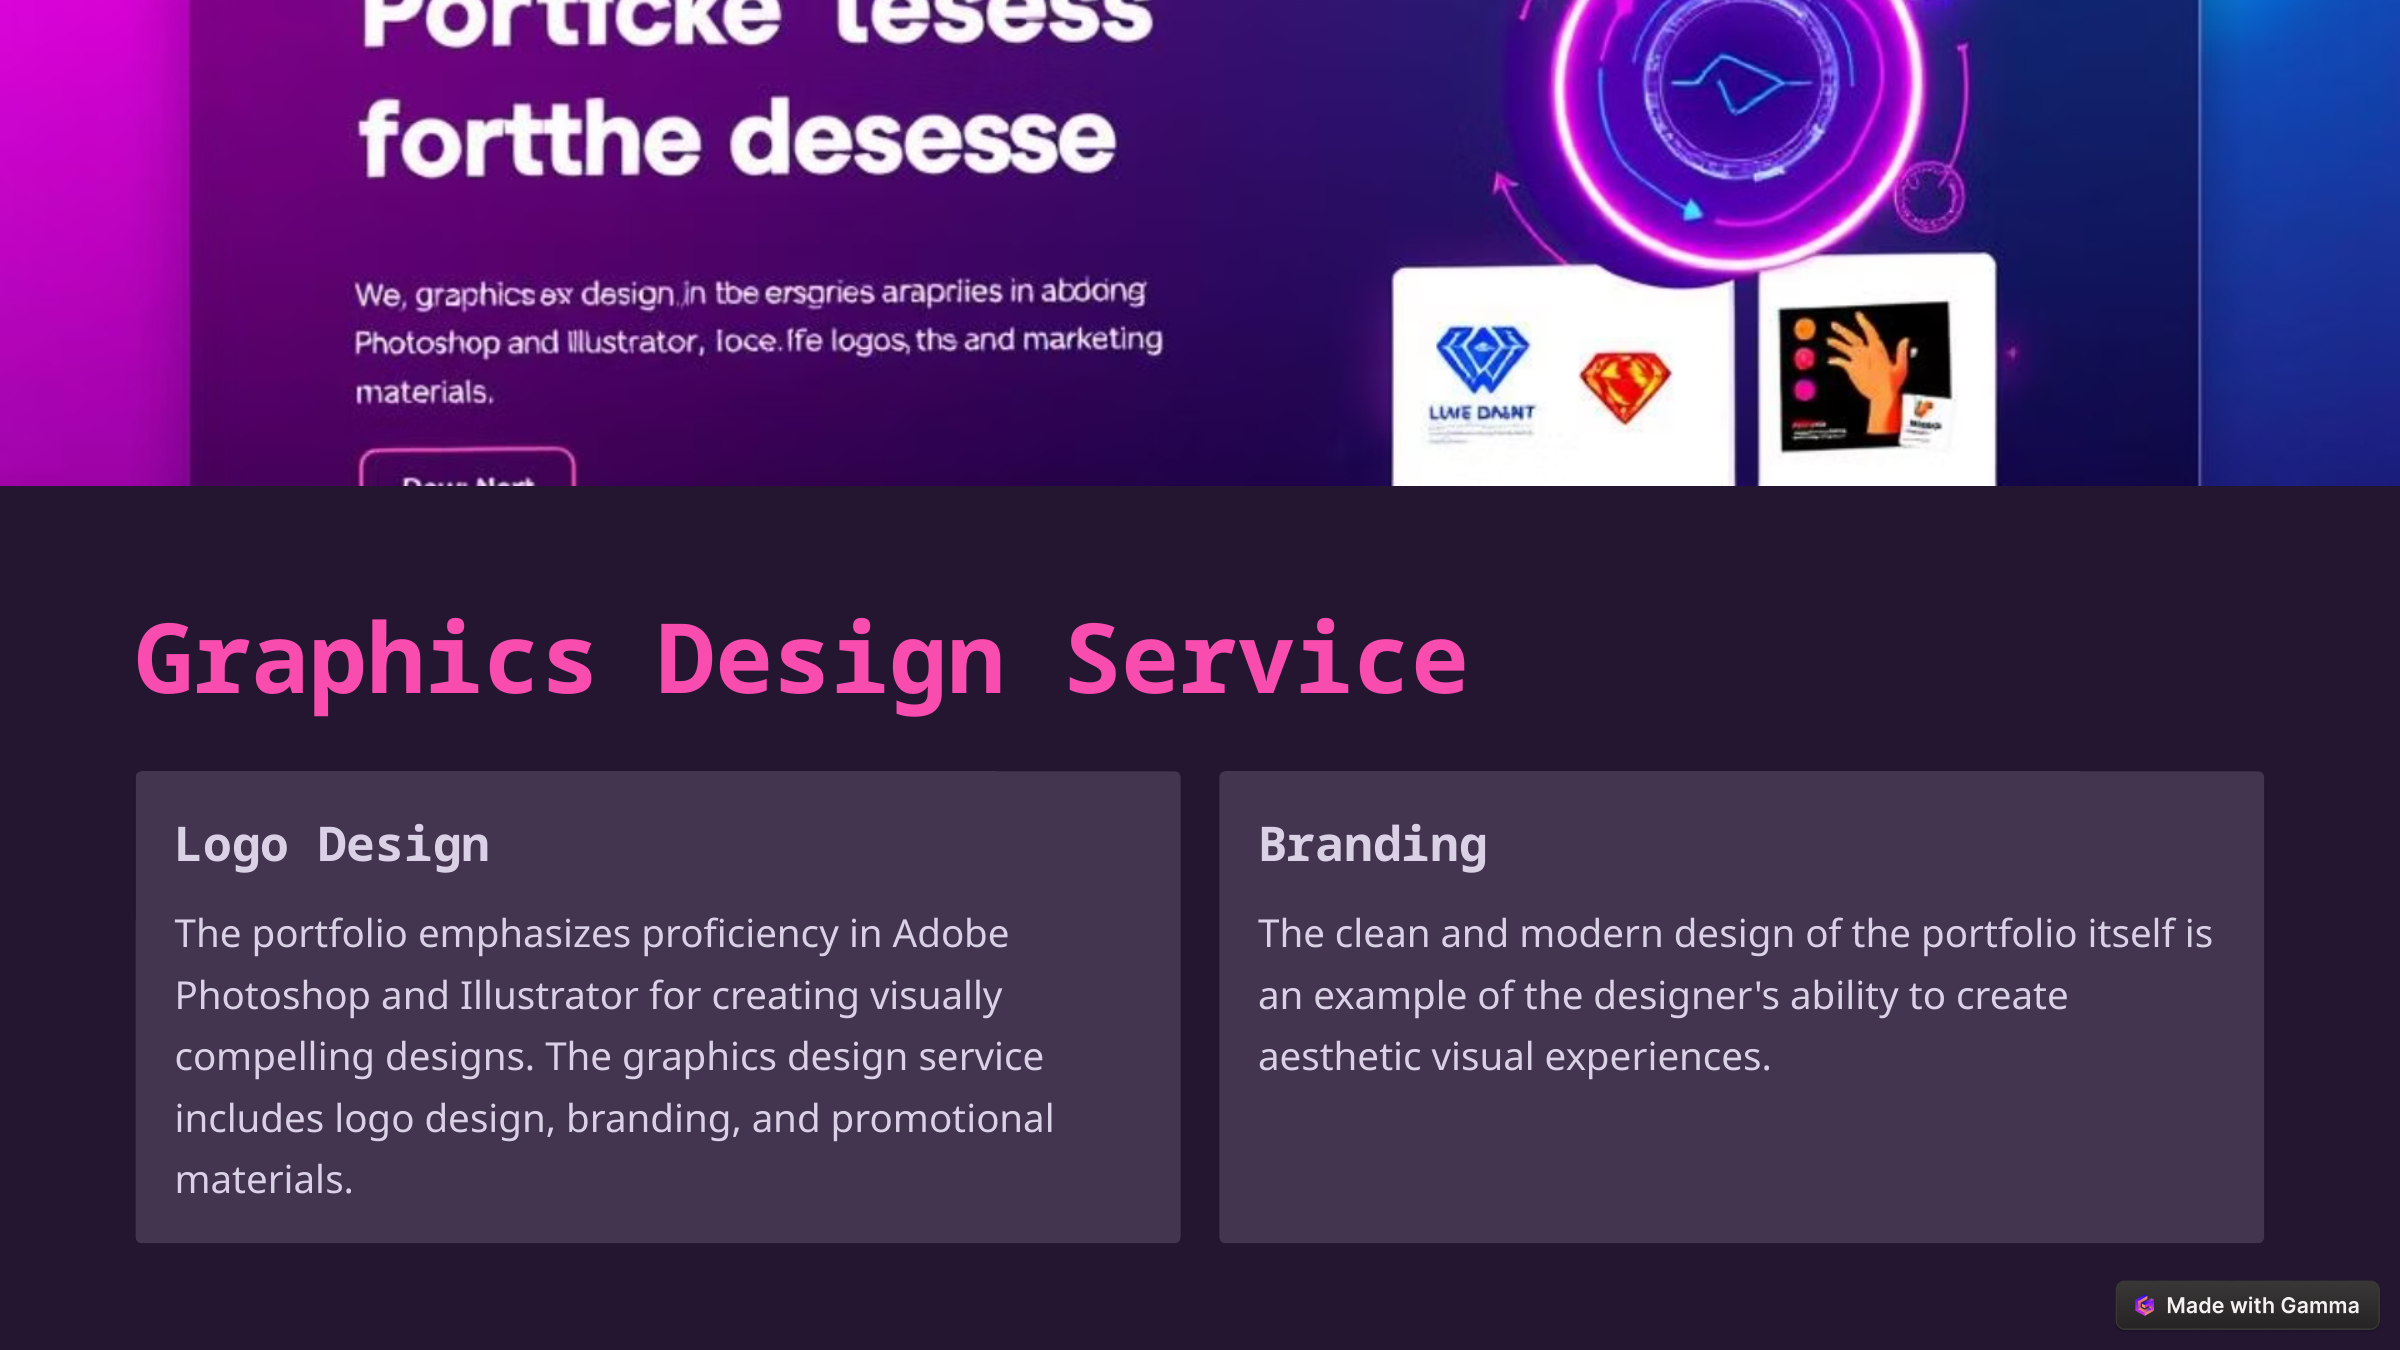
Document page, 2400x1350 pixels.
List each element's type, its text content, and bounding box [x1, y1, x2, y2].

picture [2106, 1271, 2389, 1339]
text_box Logo Design [174, 810, 660, 871]
text_box Branding [1258, 810, 1744, 871]
text_box Graphics Design Service [135, 591, 1252, 714]
text_box The clean and modern design of the portfolio itself is an example of the designer's ability to create aesthetic visual experiences. [1258, 894, 2226, 1081]
text_box The portfolio emphasizes proficiency in Adobe Photoshop and Illustrator for creating visually compelling designs. The graphics design service includes logo design, branding, and promotional materials. [174, 894, 1142, 1205]
text_box [135, 771, 1181, 1244]
picture [0, 0, 2400, 486]
text_box [1219, 771, 2265, 1244]
